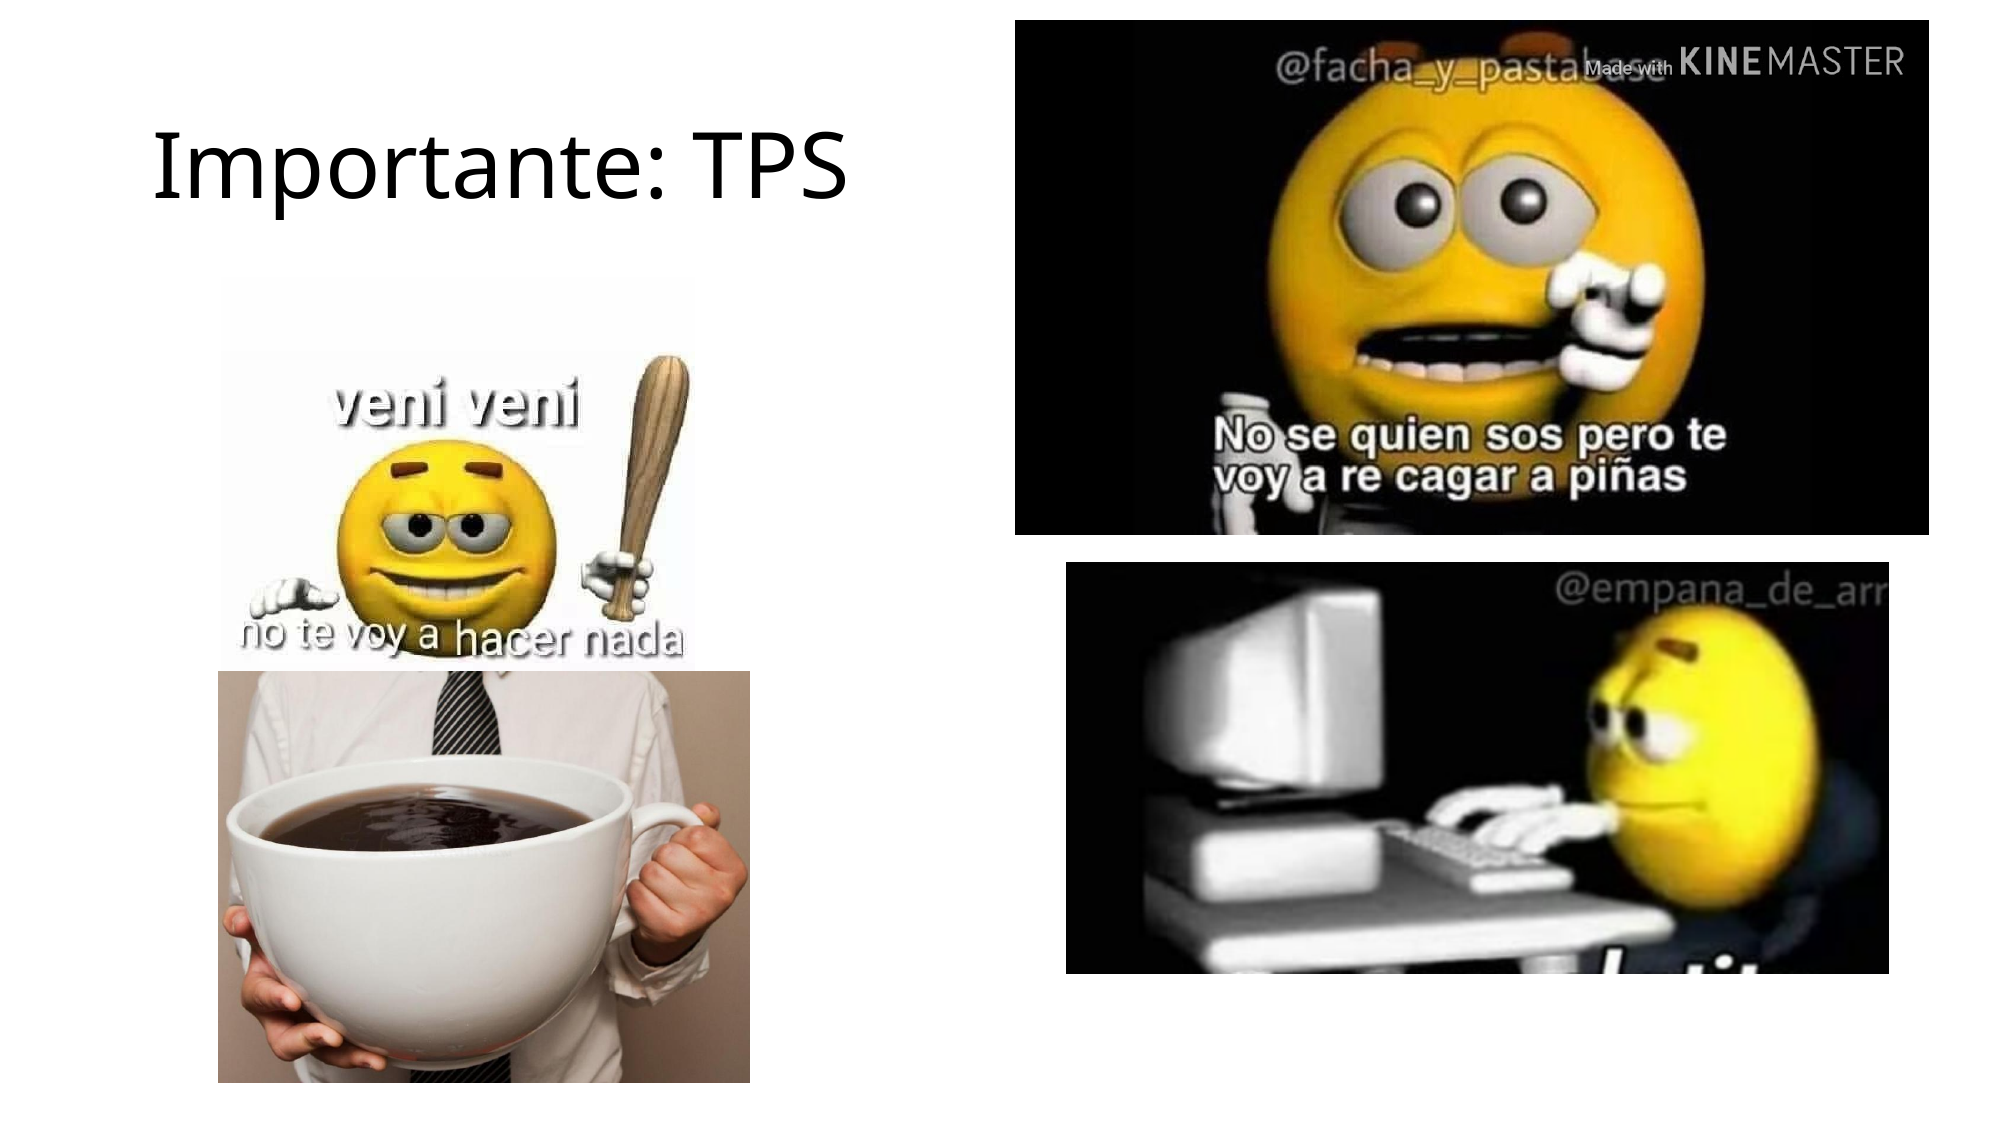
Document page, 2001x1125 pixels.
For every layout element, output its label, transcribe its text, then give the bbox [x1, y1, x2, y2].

picture [1015, 20, 1929, 535]
title Importante: TPS [137, 59, 1015, 278]
picture [1066, 562, 1889, 974]
picture [218, 277, 750, 1083]
